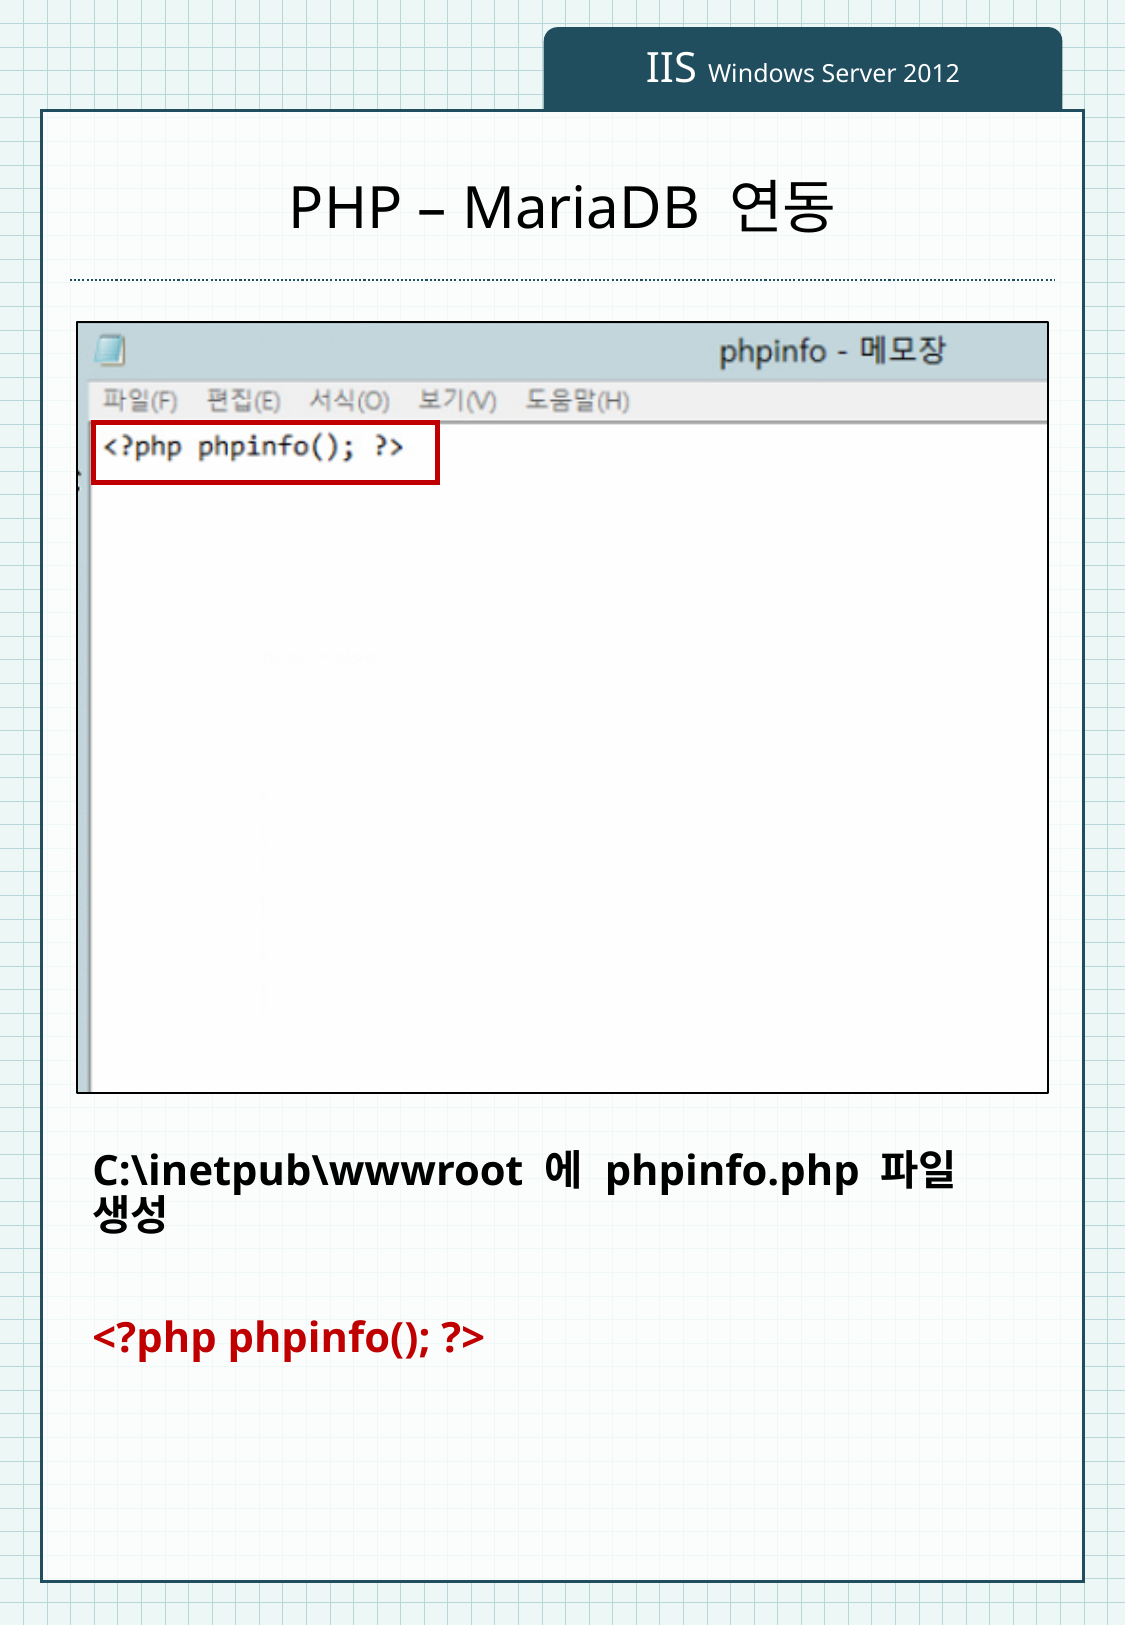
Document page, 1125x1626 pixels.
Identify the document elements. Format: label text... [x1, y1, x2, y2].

text_box [41, 109, 1084, 1582]
title PHP – MariaDB 연동 [77, 152, 1048, 267]
list C:\inetpub\wwwroot 에 phpinfo.php 파일 생성 <?php phpinfo(); ?> [77, 1142, 1048, 1515]
text_box [542, 26, 1064, 112]
picture [77, 322, 1048, 1092]
text_box IIS Windows Server 2012 [560, 35, 1046, 103]
